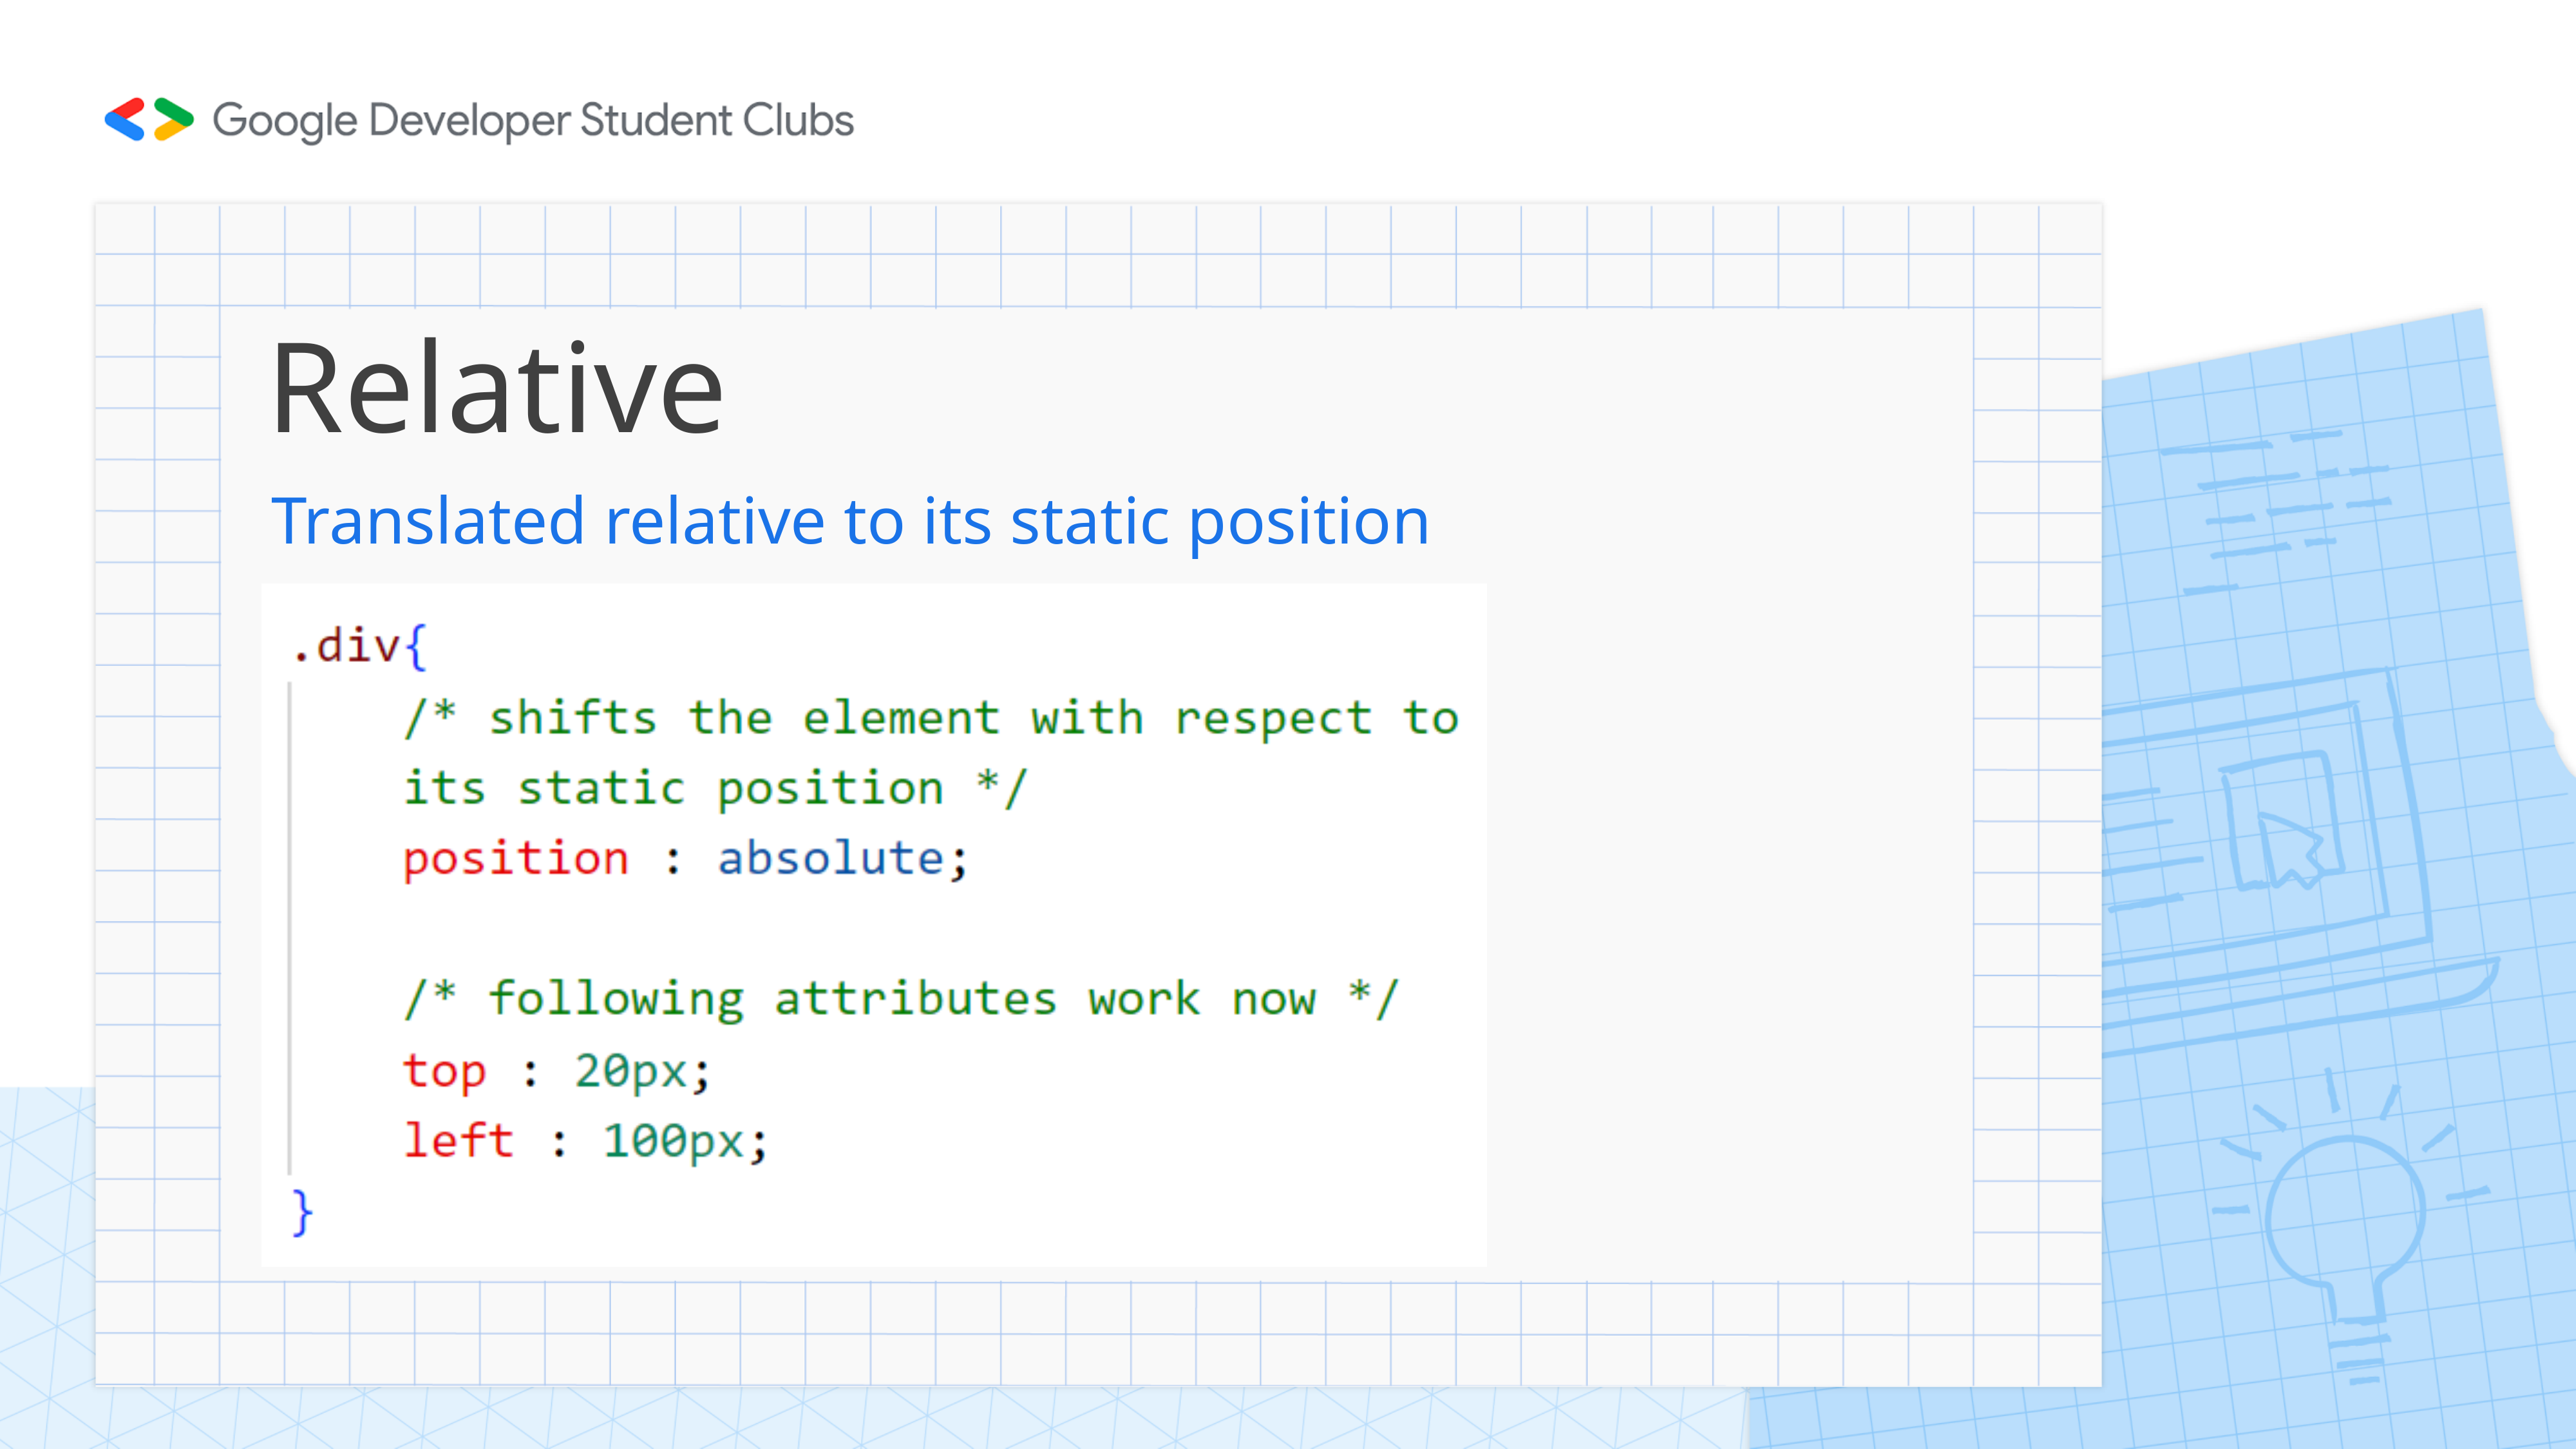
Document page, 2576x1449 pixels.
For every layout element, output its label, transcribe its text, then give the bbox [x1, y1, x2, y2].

picture [0, 0, 2576, 1449]
title Relative [240, 281, 1777, 576]
subtitle Translated relative to its static position [261, 469, 2065, 1330]
